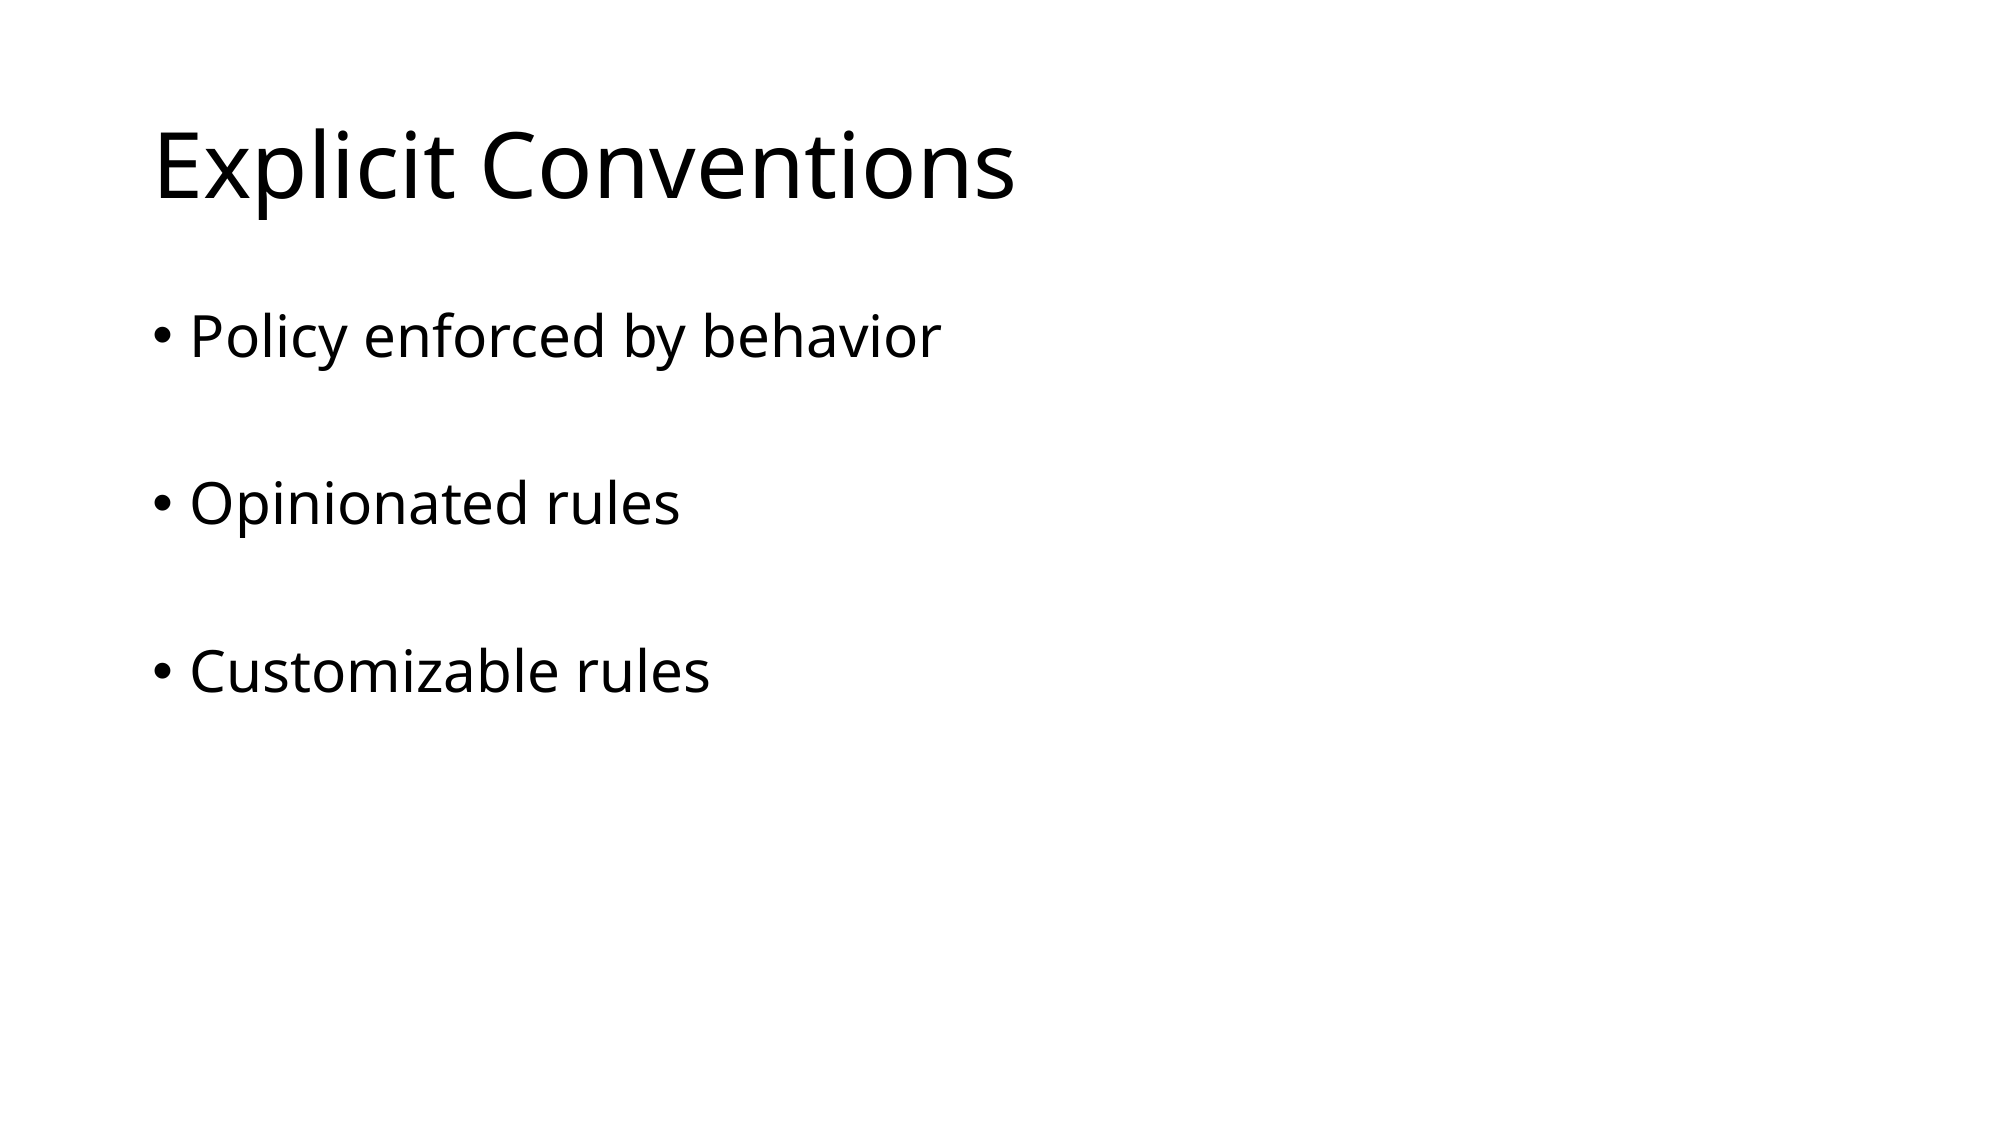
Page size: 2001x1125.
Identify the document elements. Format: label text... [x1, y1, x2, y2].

title Explicit Conventions [137, 59, 1863, 278]
list Policy enforced by behavior Opinionated rules Customizable rules [137, 299, 1863, 1014]
